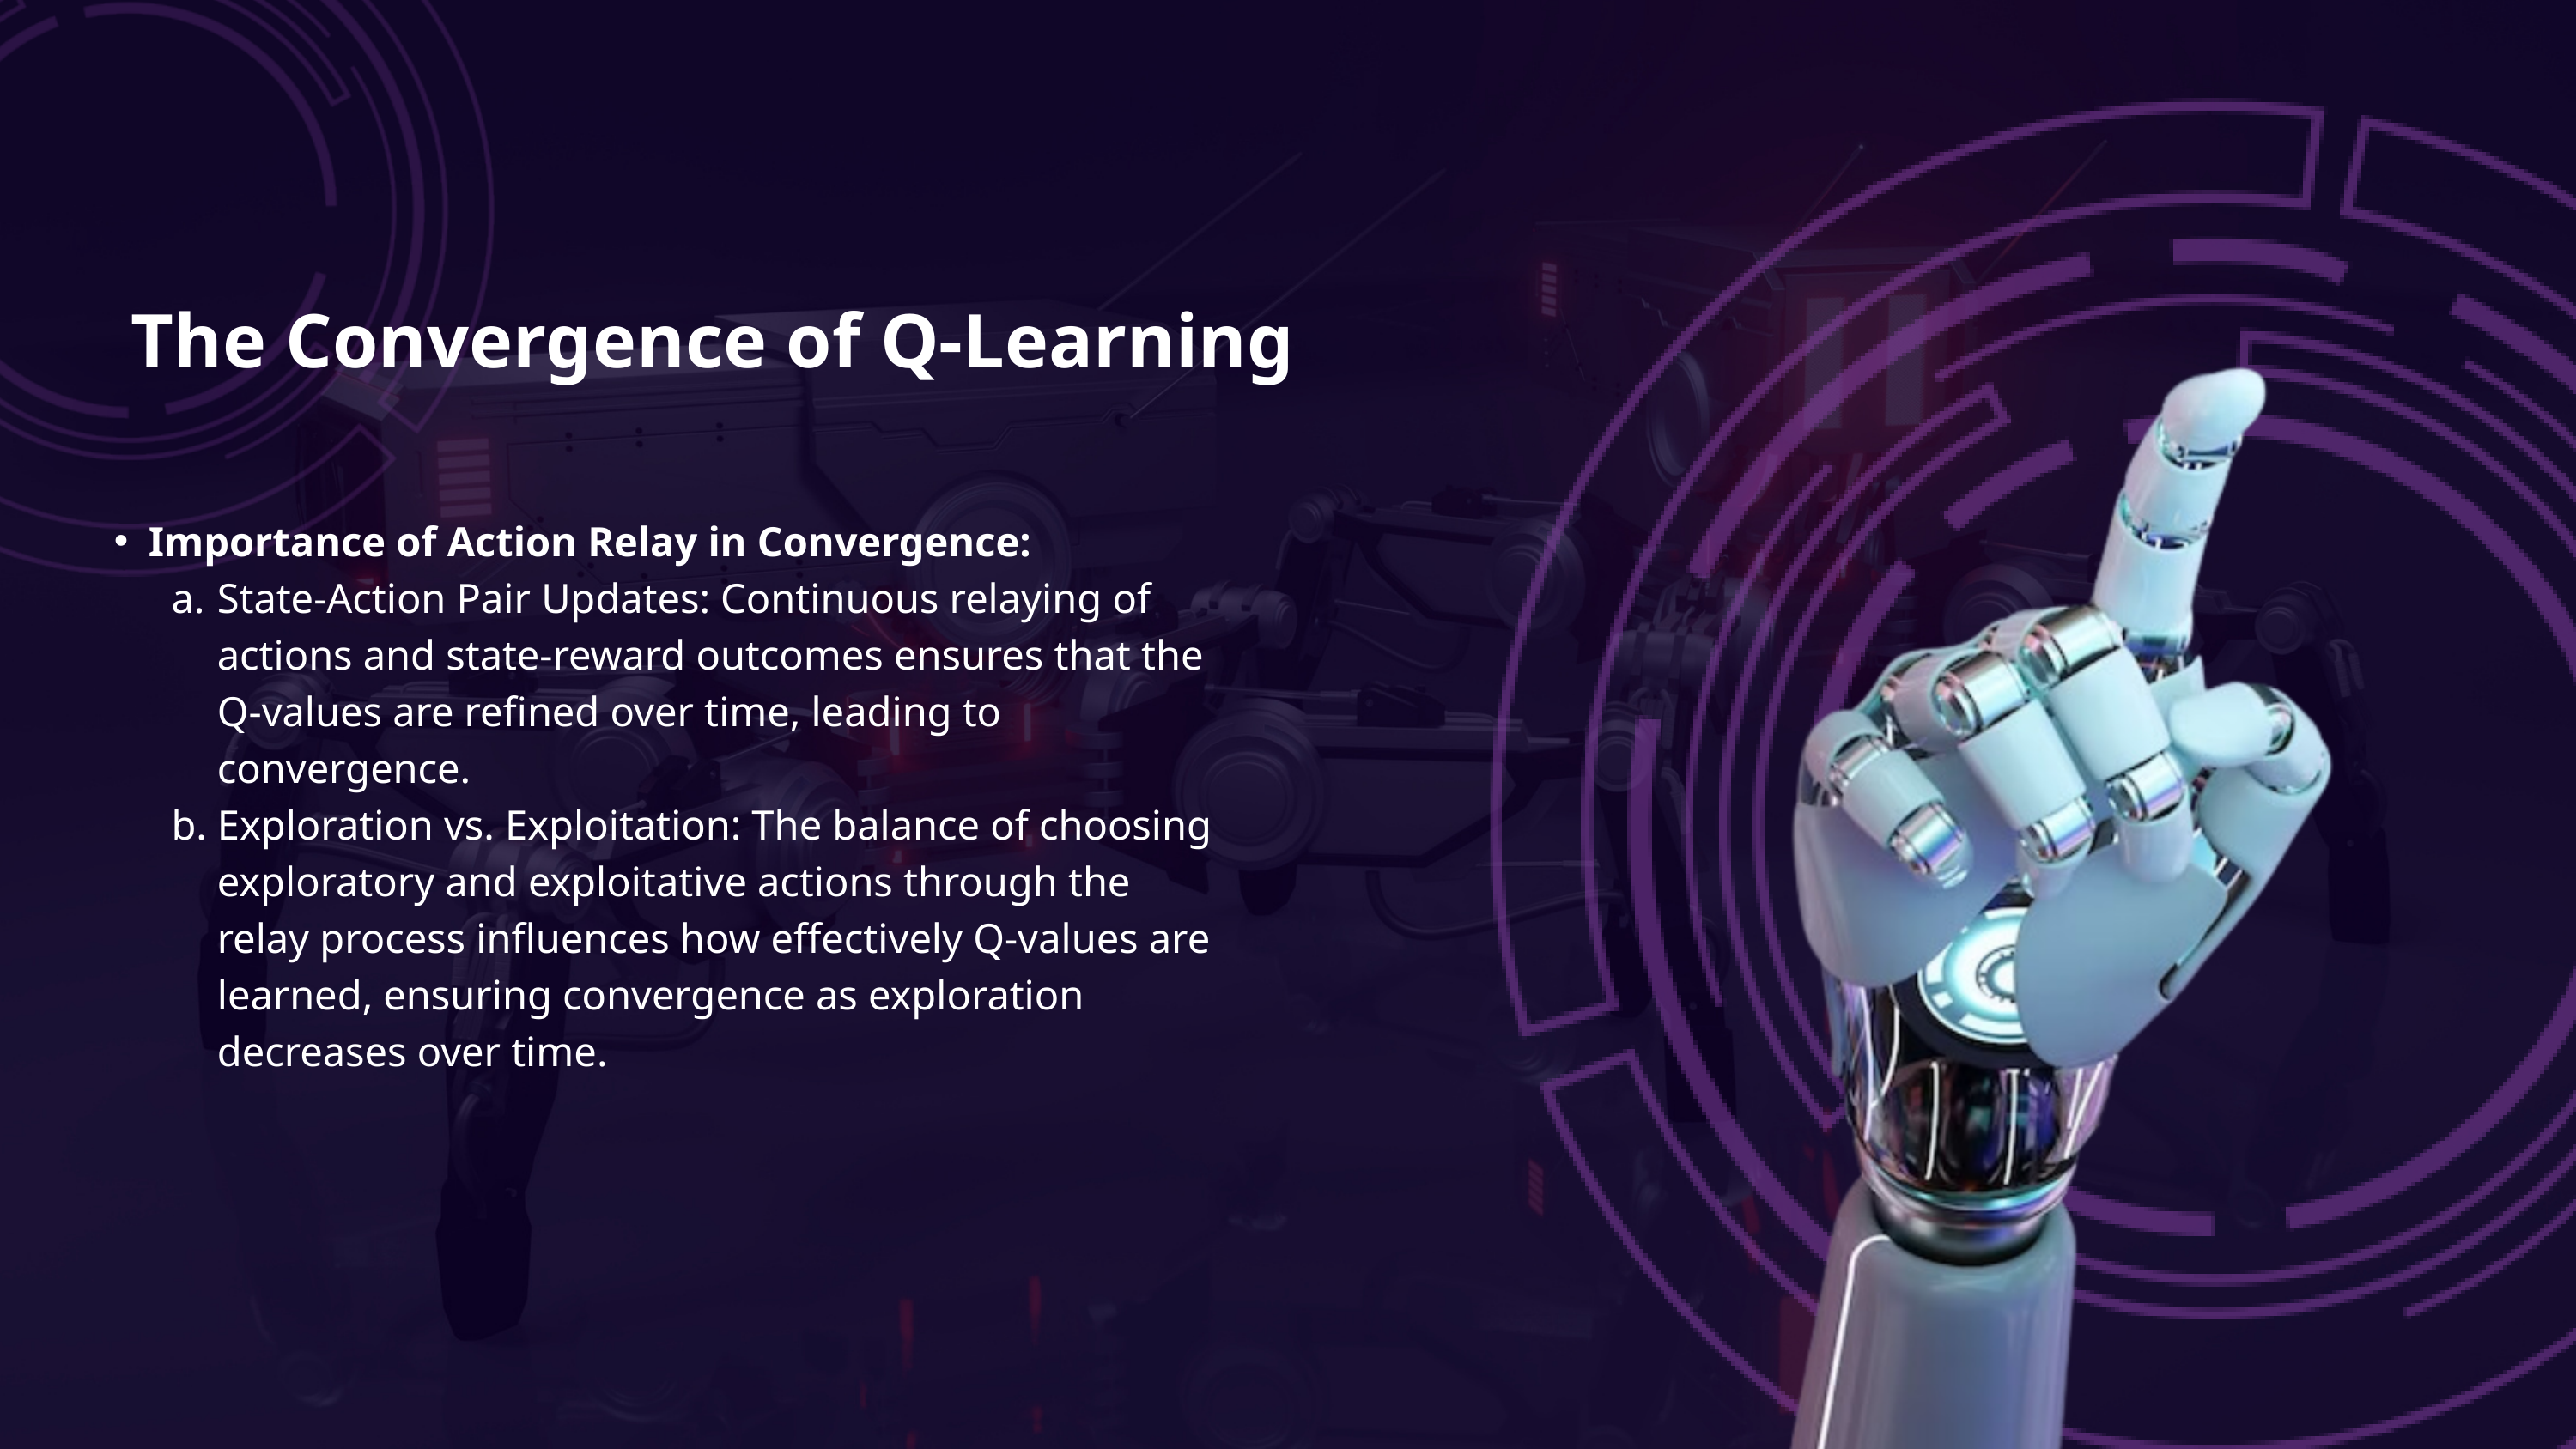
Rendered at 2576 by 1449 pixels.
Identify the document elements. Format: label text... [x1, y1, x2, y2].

text_box [1490, 94, 2576, 1449]
text_box The Convergence of Q-Learning [131, 313, 1415, 383]
text_box Importance of Action Relay in Convergence: State-Action Pair Updates: Continuous relaying of actions and state-reward outcomes ensures that the Q-values are refined over time, leading to convergence. Exploration vs. Exploitation: The balance of choosing exploratory and exploitative actions through the relay process influences how effectively Q-values are learned, ensuring convergence as exploration decreases over time. [79, 507, 1226, 1129]
text_box [0, 0, 499, 577]
text_box [0, 0, 2576, 1449]
text_box [1774, 366, 2334, 1449]
